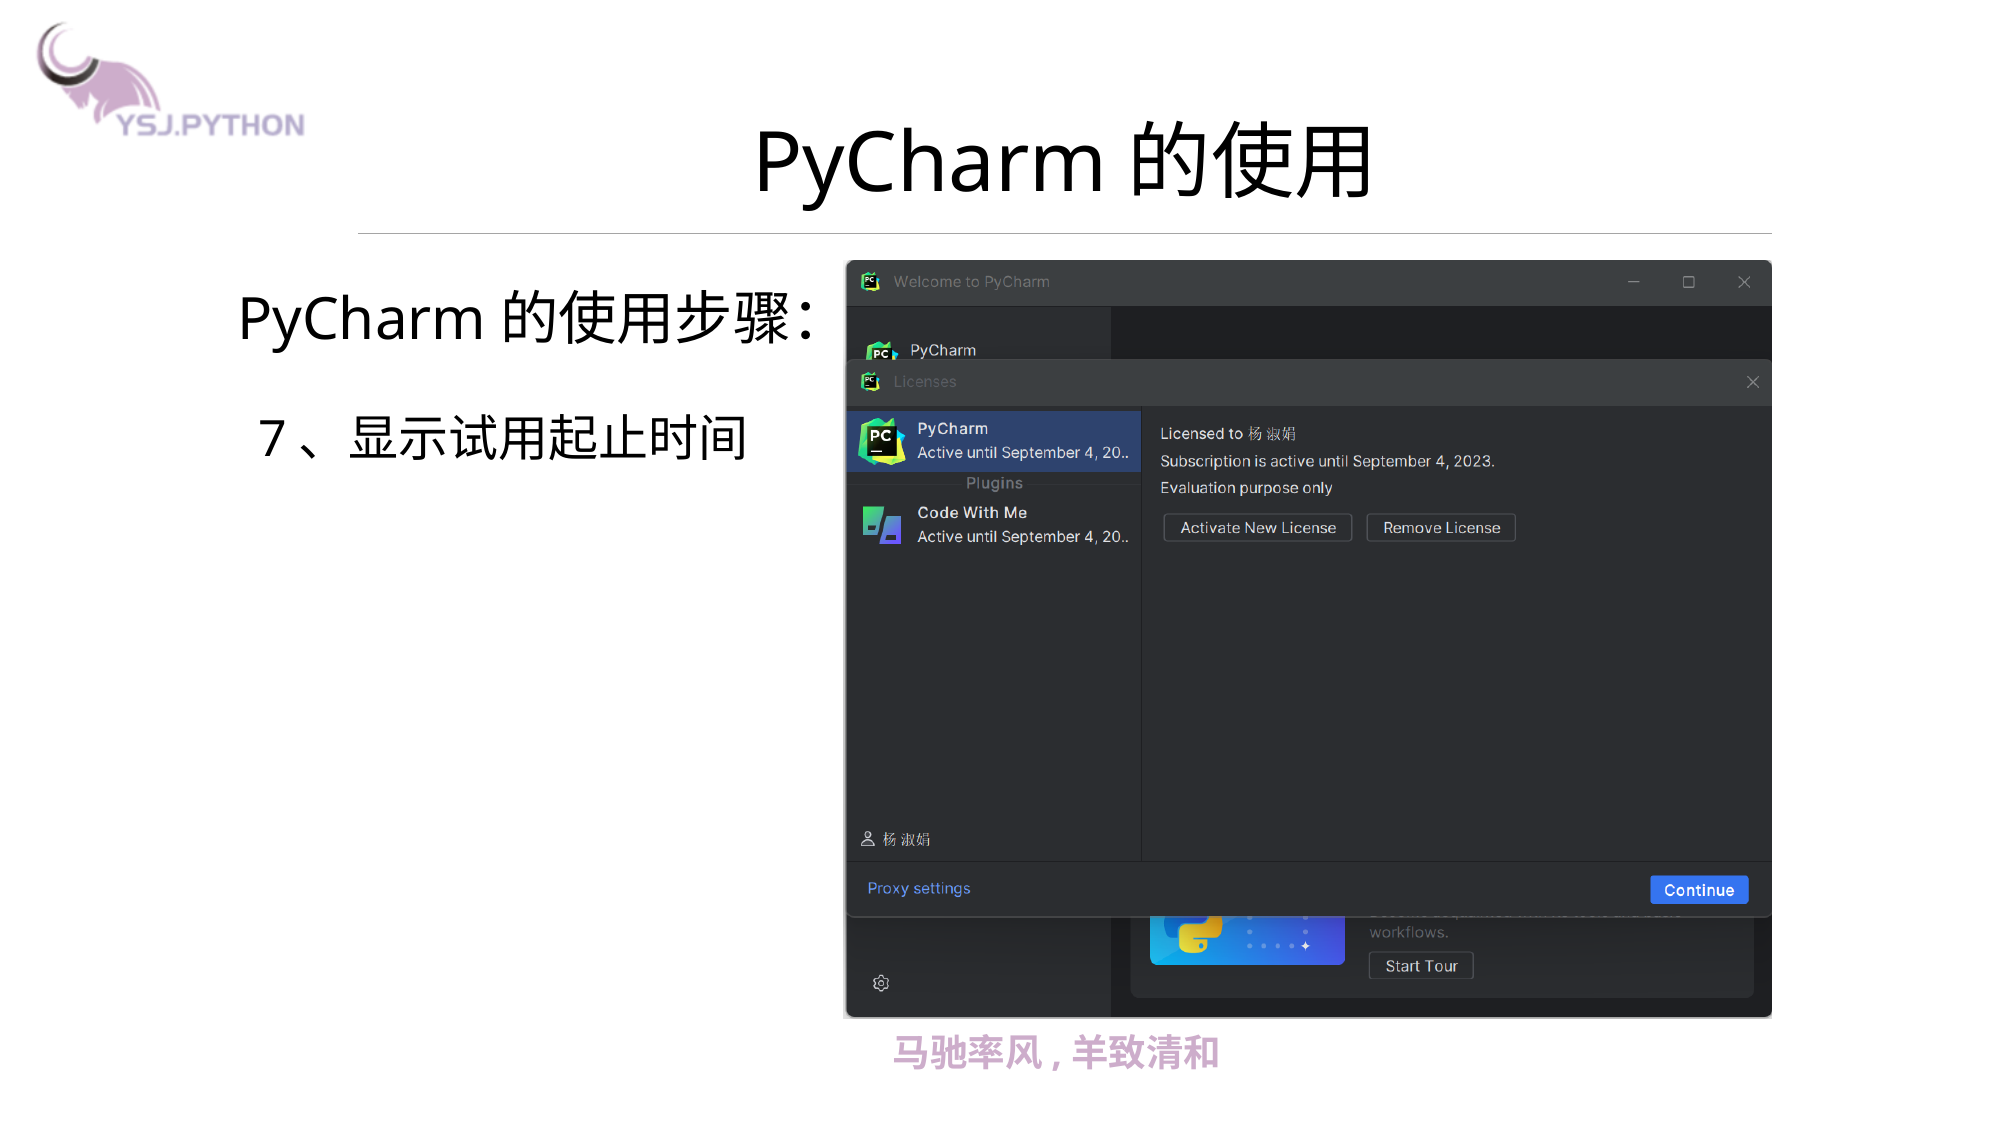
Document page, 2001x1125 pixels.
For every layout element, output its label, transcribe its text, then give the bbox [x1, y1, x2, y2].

picture [0, 0, 346, 159]
text_box PyCharm的使用步骤： [222, 273, 843, 359]
picture [843, 260, 1772, 1019]
text_box 7、显示试用起止时间 [243, 399, 764, 474]
text_box 马驰率风,羊致清和 [877, 1021, 1305, 1082]
text_box PyCharm的使用 [737, 100, 1393, 216]
